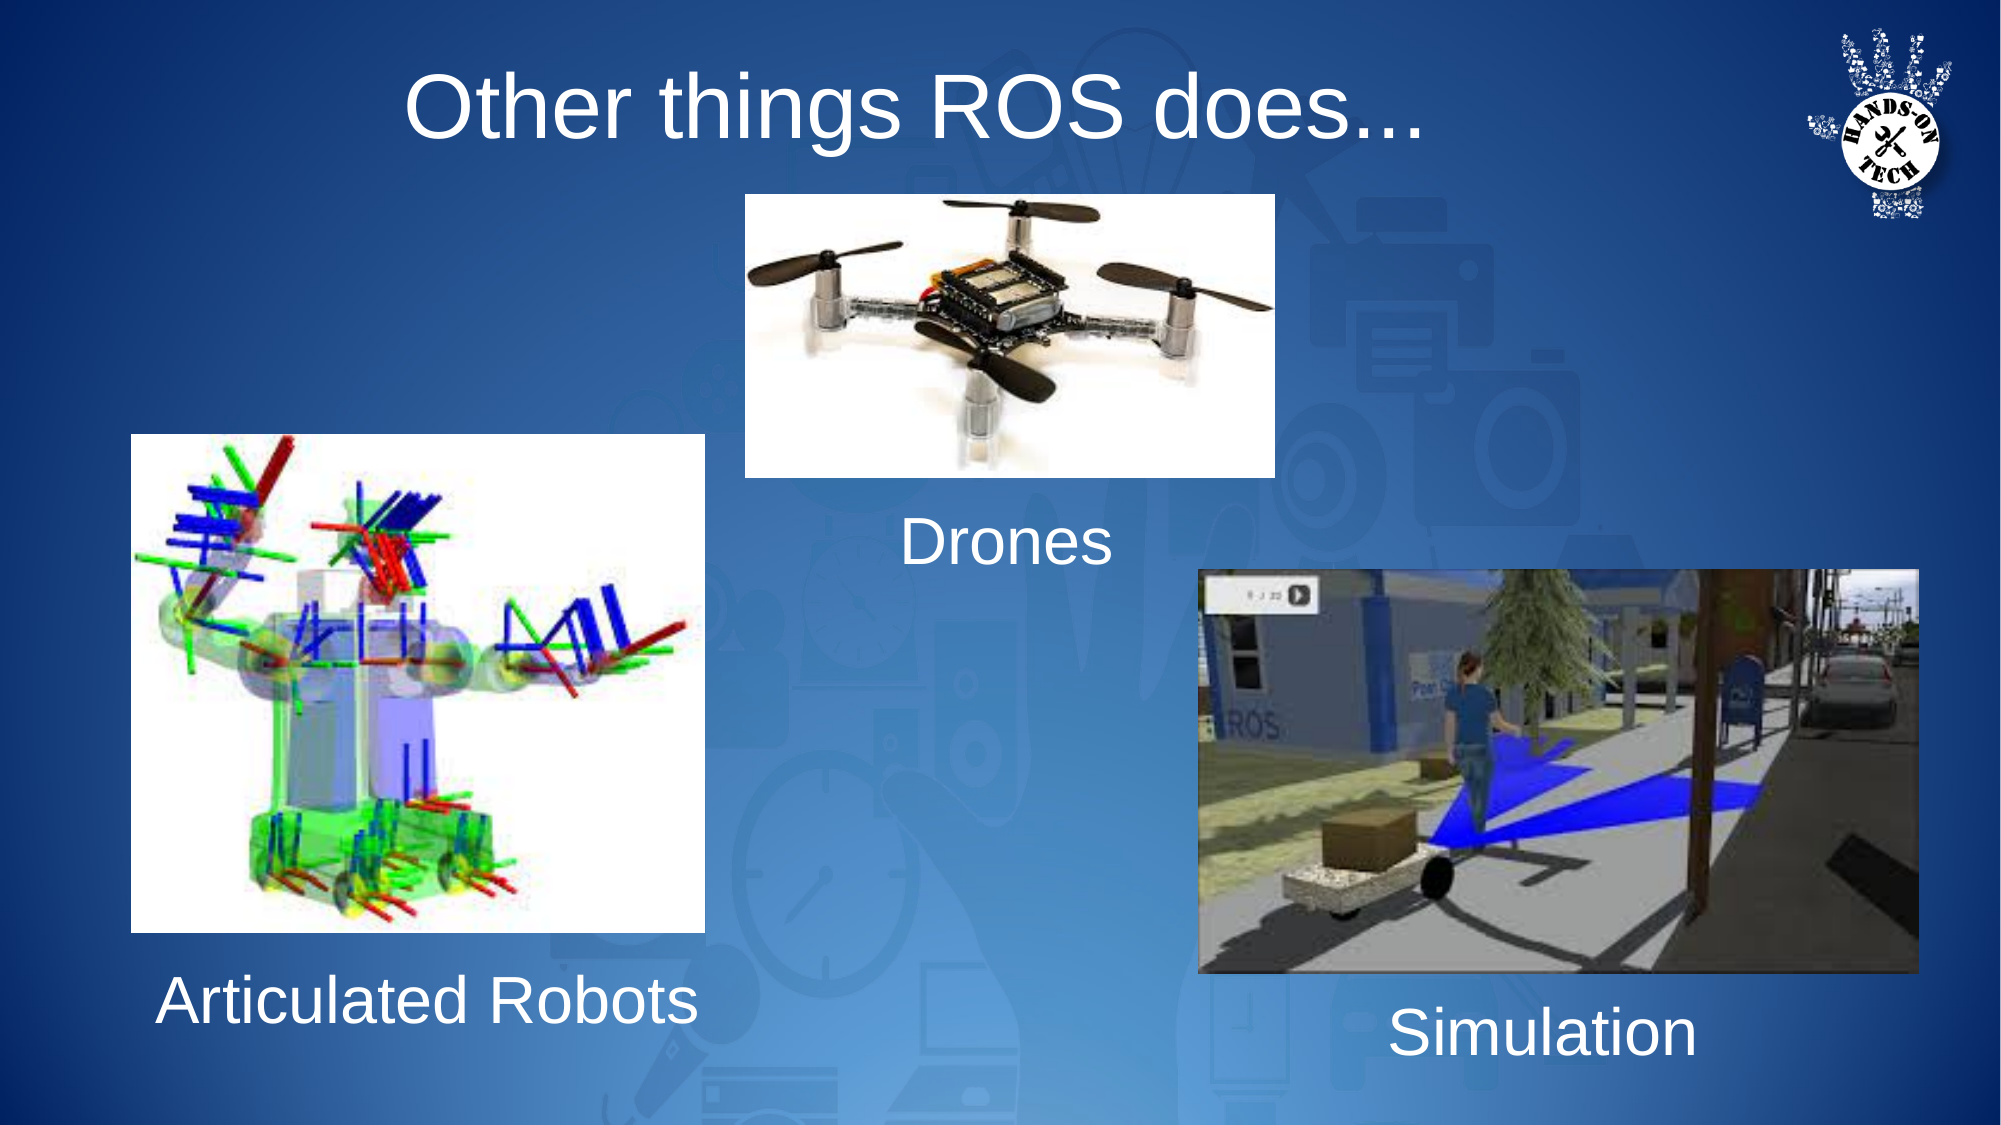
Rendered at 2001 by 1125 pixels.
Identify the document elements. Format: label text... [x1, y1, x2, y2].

picture [0, 0, 2001, 1125]
text_box Drones [884, 487, 1170, 585]
text_box Articulated Robots [120, 945, 736, 1050]
text_box Other things ROS does... [5, 0, 1828, 218]
text_box Simulation [1198, 982, 1889, 1067]
